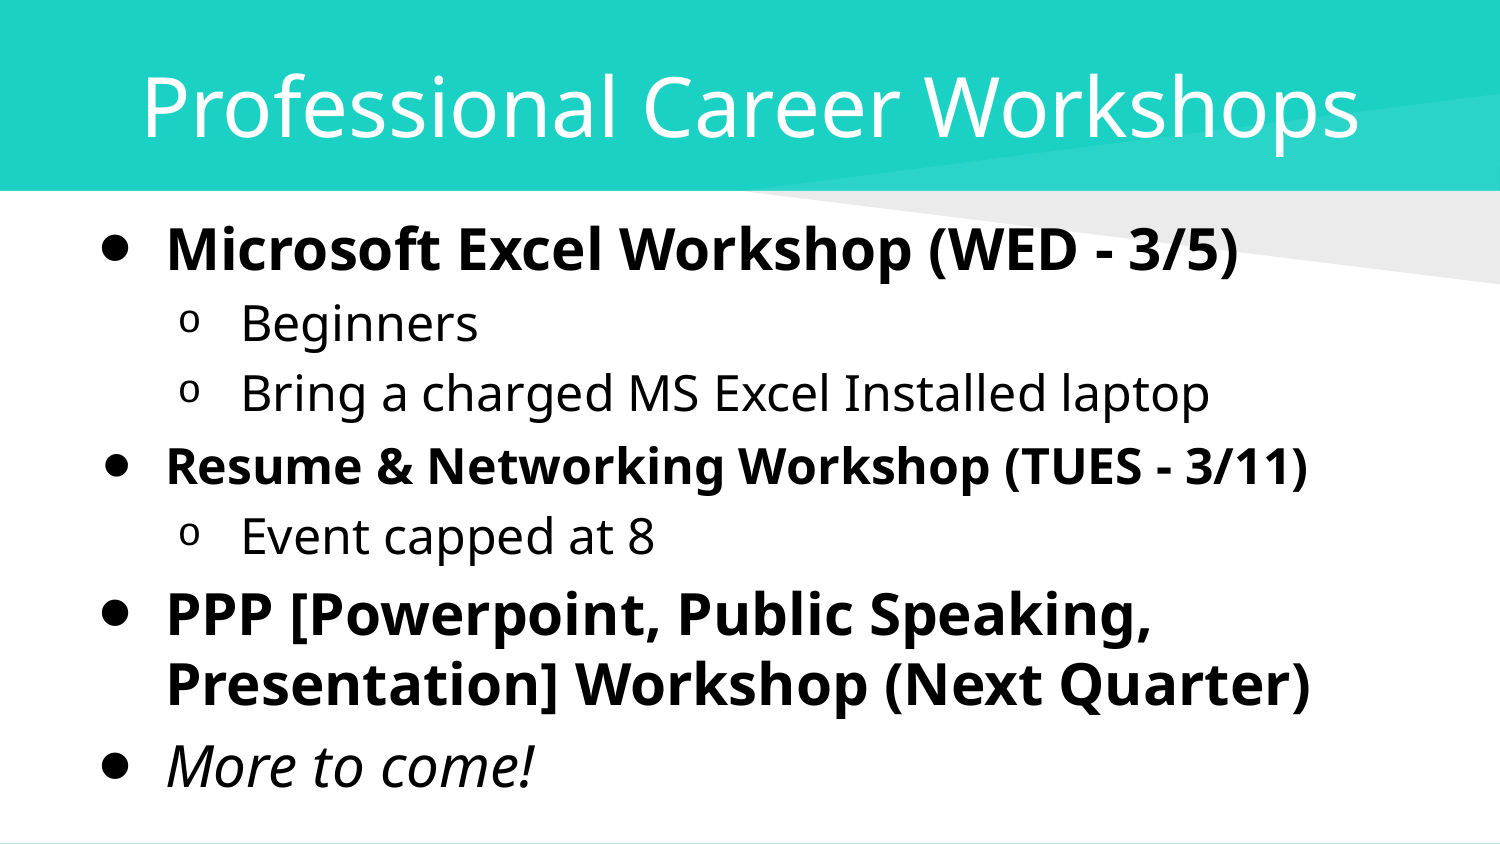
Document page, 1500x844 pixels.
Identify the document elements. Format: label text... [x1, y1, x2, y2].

title Professional Career Workshops [75, 33, 1425, 175]
list Microsoft Excel Workshop (WED - 3/5) Beginners Bring a charged MS Excel Installed laptop Resume & Networking Workshop (TUES - 3/11) Event capped at 8 PPP [Powerpoint, Public Speaking, Presentation] Workshop (Next Quarter) More to come! [75, 196, 1425, 808]
